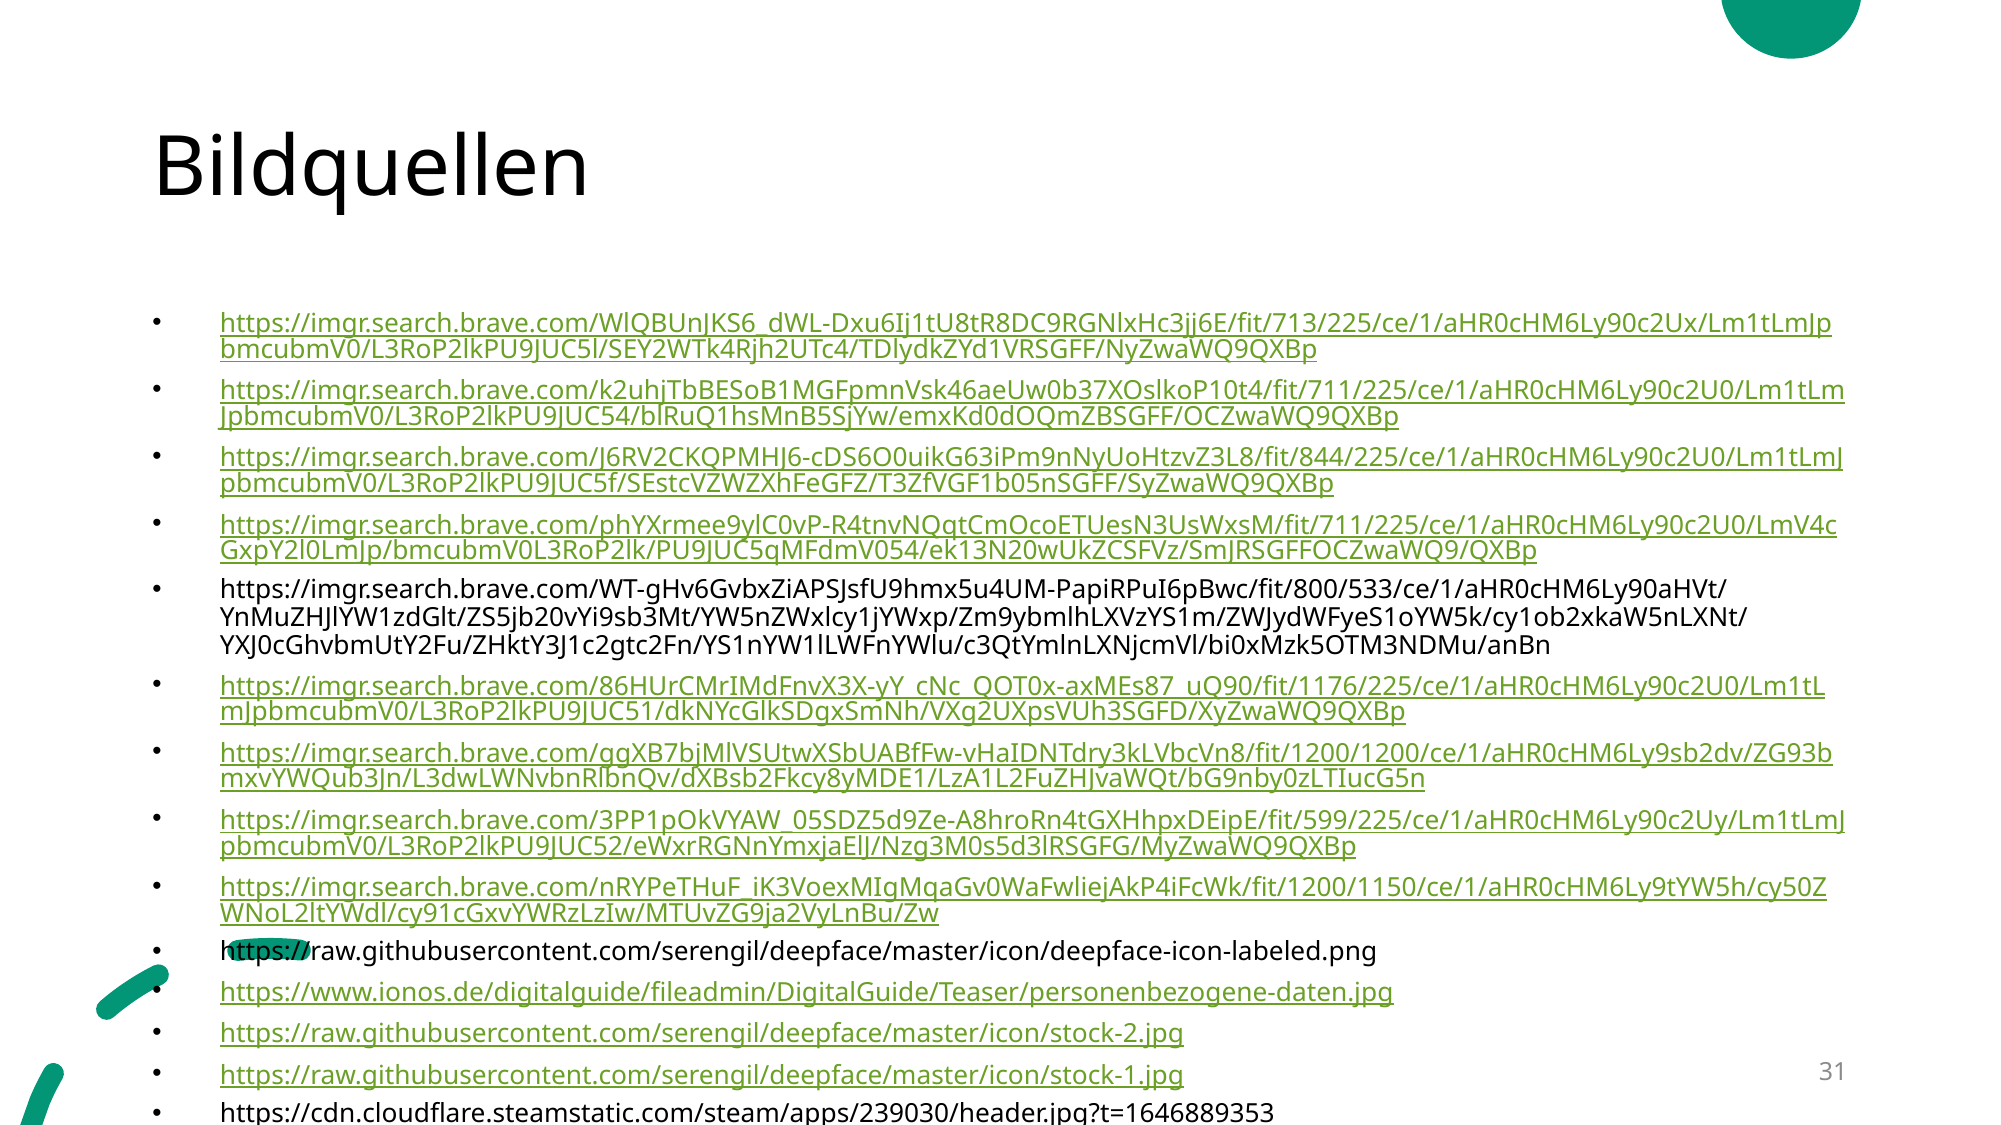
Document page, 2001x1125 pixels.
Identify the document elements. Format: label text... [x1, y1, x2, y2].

title Bildquellen [137, 59, 1863, 278]
list https://imgr.search.brave.com/WlQBUnJKS6_dWL-Dxu6Ij1tU8tR8DC9RGNlxHc3jj6E/fit/713/225/ce/1/aHR0cHM6Ly90c2Ux/Lm1tLmJpbmcubmV0/L3RoP2lkPU9JUC5l/SEY2WTk4Rjh2UTc4/TDlydkZYd1VRSGFF/NyZwaWQ9QXBp https://imgr.search.brave.com/k2uhjTbBESoB1MGFpmnVsk46aeUw0b37XOslkoP10t4/fit/711/225/ce/1/aHR0cHM6Ly90c2U0/Lm1tLmJpbmcubmV0/L3RoP2lkPU9JUC54/blRuQ1hsMnB5SjYw/emxKd0dOQmZBSGFF/OCZwaWQ9QXBp https://imgr.search.brave.com/J6RV2CKQPMHJ6-cDS6O0uikG63iPm9nNyUoHtzvZ3L8/fit/844/225/ce/1/aHR0cHM6Ly90c2U0/Lm1tLmJpbmcubmV0/L3RoP2lkPU9JUC5f/SEstcVZWZXhFeGFZ/T3ZfVGF1b05nSGFF/SyZwaWQ9QXBp https://imgr.search.brave.com/phYXrmee9ylC0vP-R4tnvNQqtCmOcoETUesN3UsWxsM/fit/711/225/ce/1/aHR0cHM6Ly90c2U0/LmV4cGxpY2l0LmJp/bmcubmV0L3RoP2lk/PU9JUC5qMFdmV054/ek13N20wUkZCSFVz/SmJRSGFFOCZwaWQ9/QXBp https://imgr.search.brave.com/WT-gHv6GvbxZiAPSJsfU9hmx5u4UM-PapiRPuI6pBwc/fit/800/533/ce/1/aHR0cHM6Ly90aHVt/YnMuZHJlYW1zdGlt/ZS5jb20vYi9sb3Mt/YW5nZWxlcy1jYWxp/Zm9ybmlhLXVzYS1m/ZWJydWFyeS1oYW5k/cy1ob2xkaW5nLXNt/YXJ0cGhvbmUtY2Fu/ZHktY3J1c2gtc2Fn/YS1nYW1lLWFnYWlu/c3QtYmlnLXNjcmVl/bi0xMzk5OTM3NDMu/anBn https://imgr.search.brave.com/86HUrCMrIMdFnvX3X-yY_cNc_QOT0x-axMEs87_uQ90/fit/1176/225/ce/1/aHR0cHM6Ly90c2U0/Lm1tLmJpbmcubmV0/L3RoP2lkPU9JUC51/dkNYcGlkSDgxSmNh/VXg2UXpsVUh3SGFD/XyZwaWQ9QXBp https://imgr.search.brave.com/ggXB7bjMlVSUtwXSbUABfFw-vHaIDNTdry3kLVbcVn8/fit/1200/1200/ce/1/aHR0cHM6Ly9sb2dv/ZG93bmxvYWQub3Jn/L3dwLWNvbnRlbnQv/dXBsb2Fkcy8yMDE1/LzA1L2FuZHJvaWQt/bG9nby0zLTIucG5n https://imgr.search.brave.com/3PP1pOkVYAW_05SDZ5d9Ze-A8hroRn4tGXHhpxDEipE/fit/599/225/ce/1/aHR0cHM6Ly90c2Uy/Lm1tLmJpbmcubmV0/L3RoP2lkPU9JUC52/eWxrRGNnYmxjaElJ/Nzg3M0s5d3lRSGFG/MyZwaWQ9QXBp https://imgr.search.brave.com/nRYPeTHuF_iK3VoexMIgMqaGv0WaFwliejAkP4iFcWk/fit/1200/1150/ce/1/aHR0cHM6Ly9tYW5h/cy50ZWNoL2ltYWdl/cy91cGxvYWRzLzIw/MTUvZG9ja2VyLnBu/Zw https://raw.githubusercontent.com/serengil/deepface/master/icon/deepface-icon-labeled.png https://www.ionos.de/digitalguide/fileadmin/DigitalGuide/Teaser/personenbezogene-daten.jpg https://raw.githubusercontent.com/serengil/deepface/master/icon/stock-2.jpg https://raw.githubusercontent.com/serengil/deepface/master/icon/stock-1.jpg https://cdn.cloudflare.steamstatic.com/steam/apps/239030/header.jpg?t=1646889353 [137, 299, 1863, 933]
slide_number 31 [1412, 1042, 1863, 1103]
